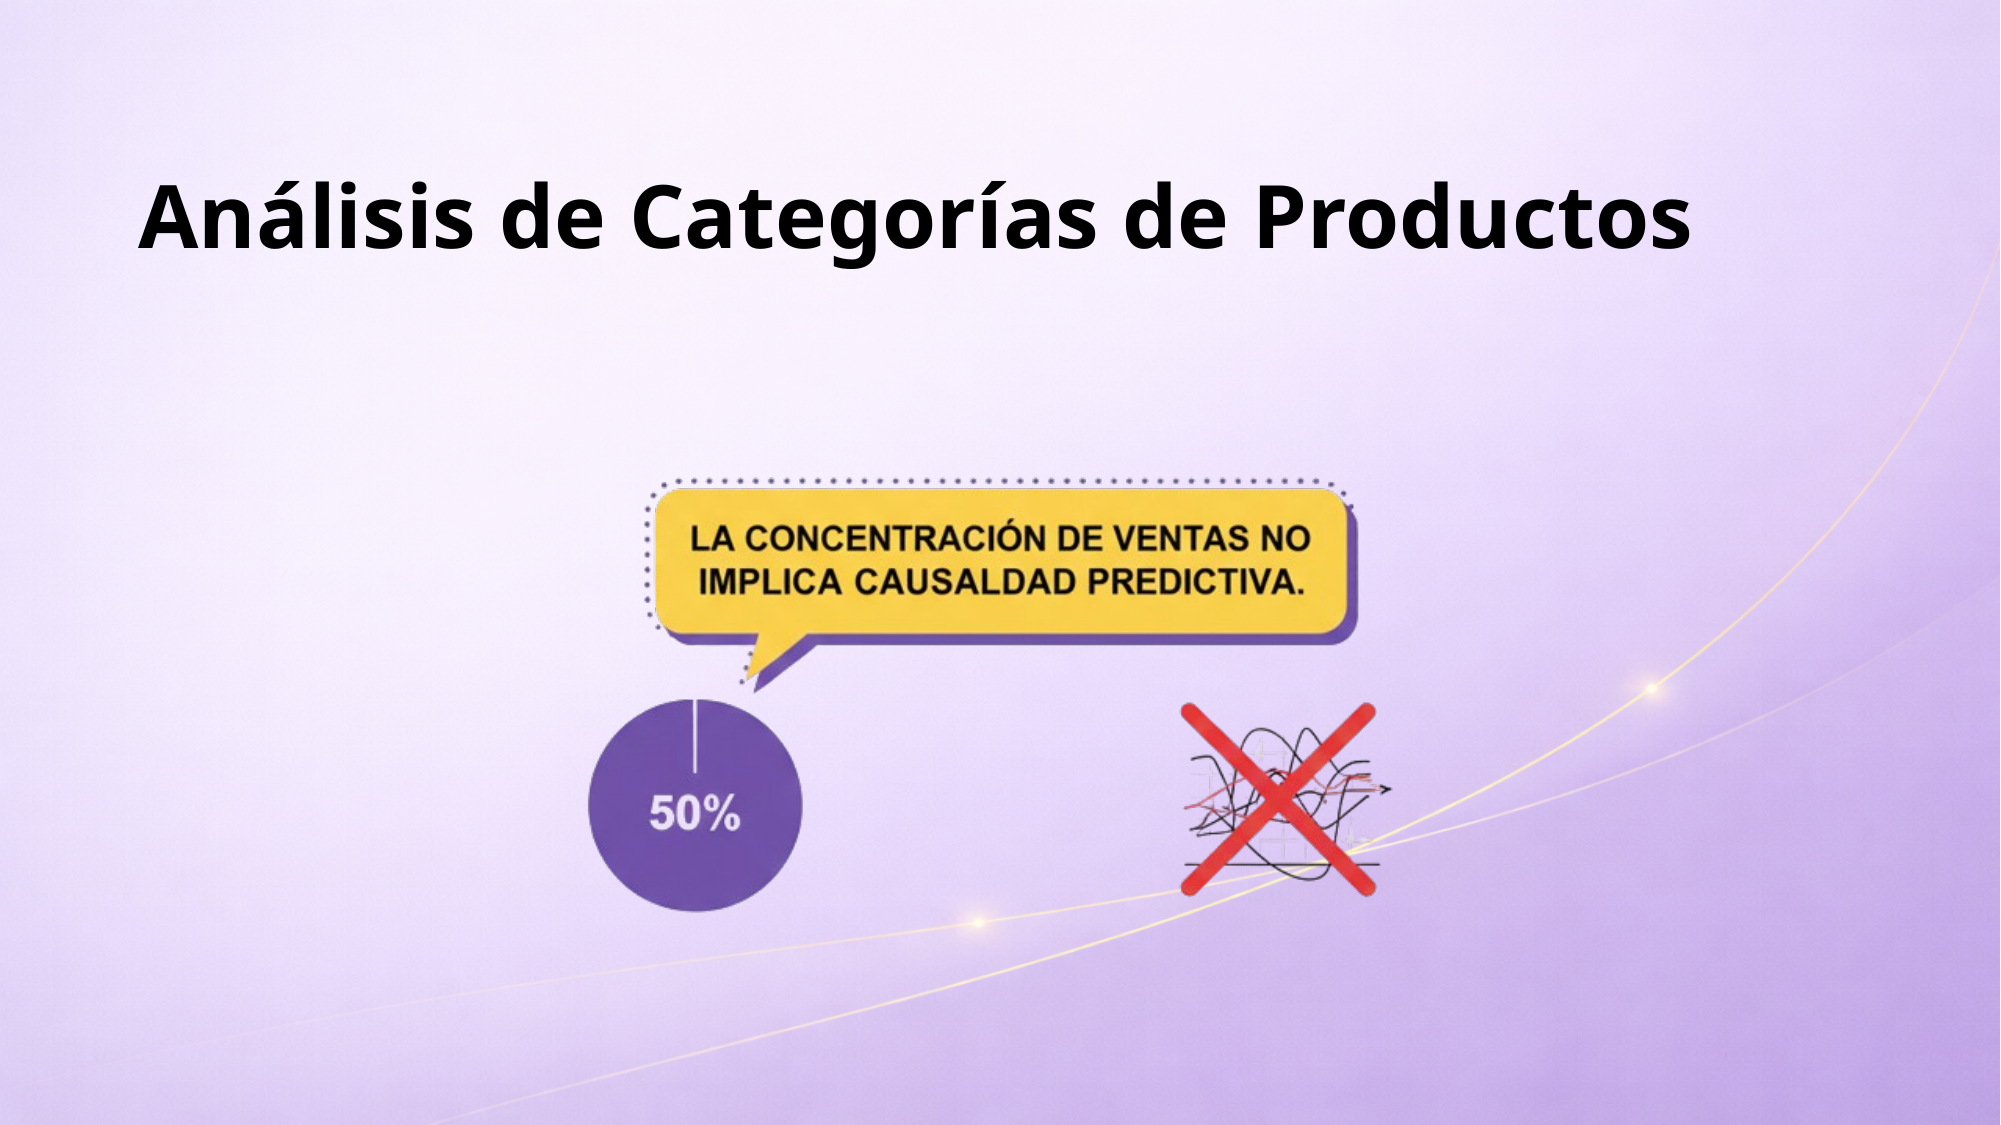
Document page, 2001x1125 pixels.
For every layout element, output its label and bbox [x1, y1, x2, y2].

picture [371, 445, 1629, 930]
list [0, 0, 2000, 1125]
